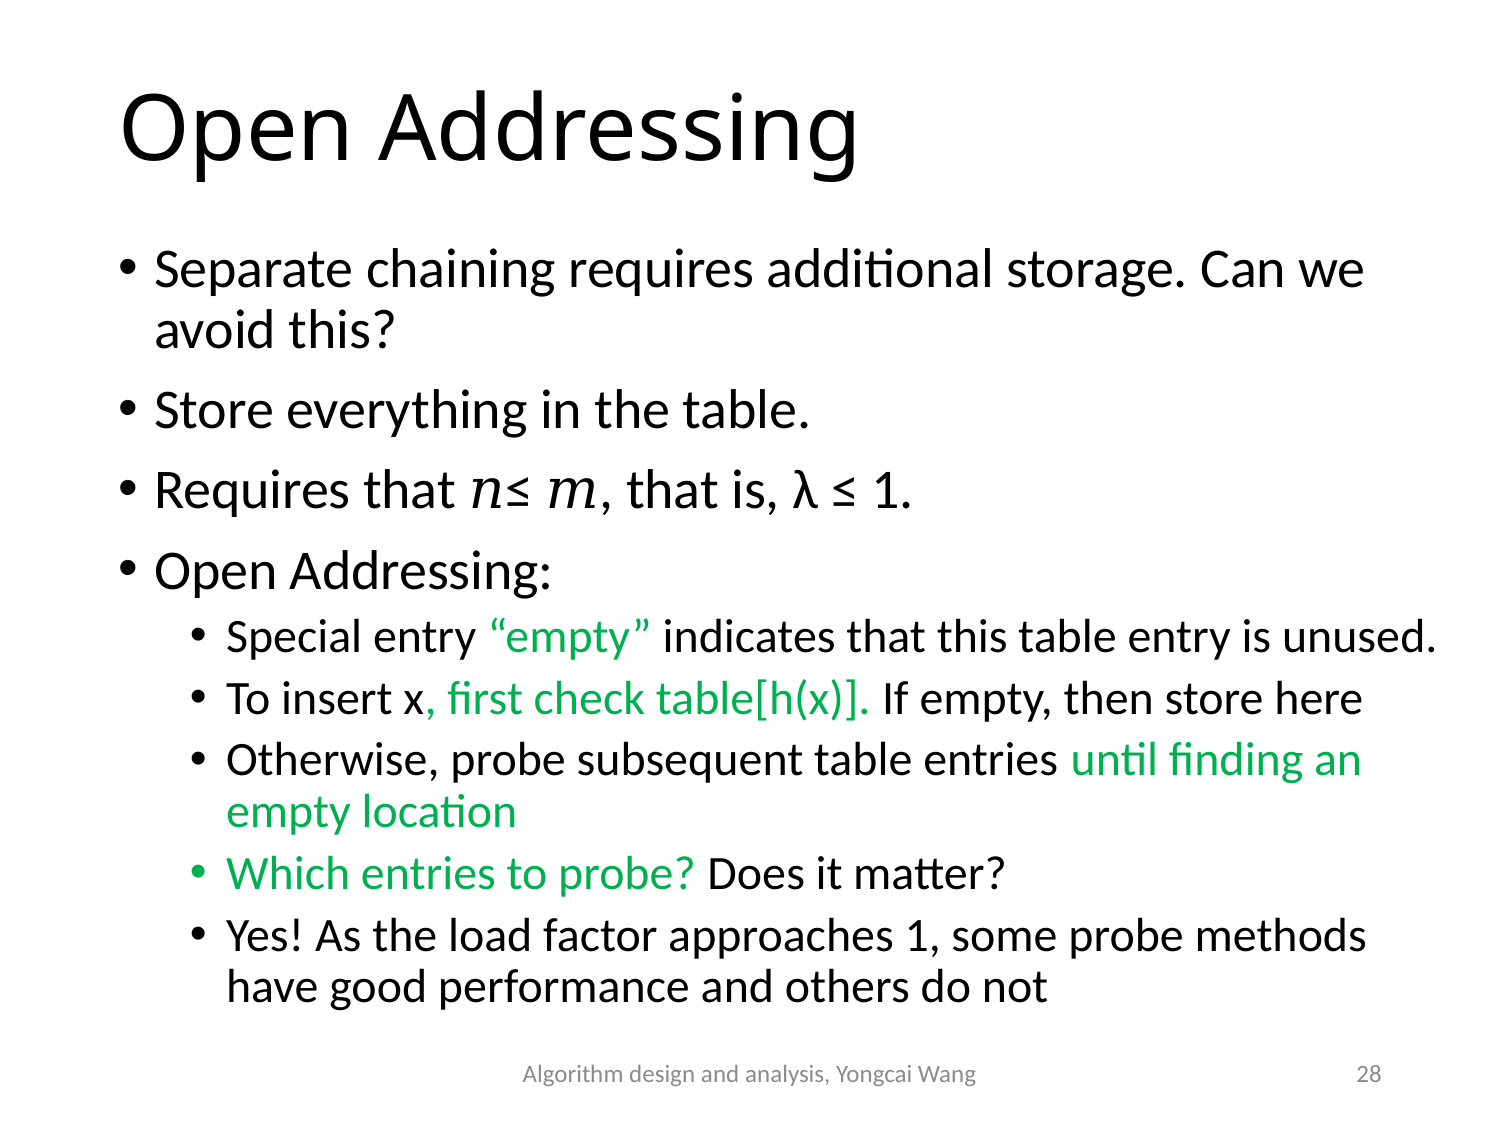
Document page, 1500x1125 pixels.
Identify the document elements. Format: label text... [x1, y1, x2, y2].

list Separate chaining requires additional storage. Can we avoid this? Store everything in the table. Requires that 𝑛≤ 𝑚, that is, λ ≤ 1. Open Addressing: Special entry “empty” indicates that this table entry is unused. To insert x, first check table[h(x)]. If empty, then store here Otherwise, probe subsequent table entries until finding an empty location Which entries to probe? Does it matter? Yes! As the load factor approaches 1, some probe methods have good performance and others do not [103, 232, 1455, 1082]
footer Algorithm design and analysis, Yongcai Wang [496, 1042, 1004, 1103]
title Open Addressing [103, 59, 1397, 202]
slide_number 28 [1059, 1042, 1397, 1103]
